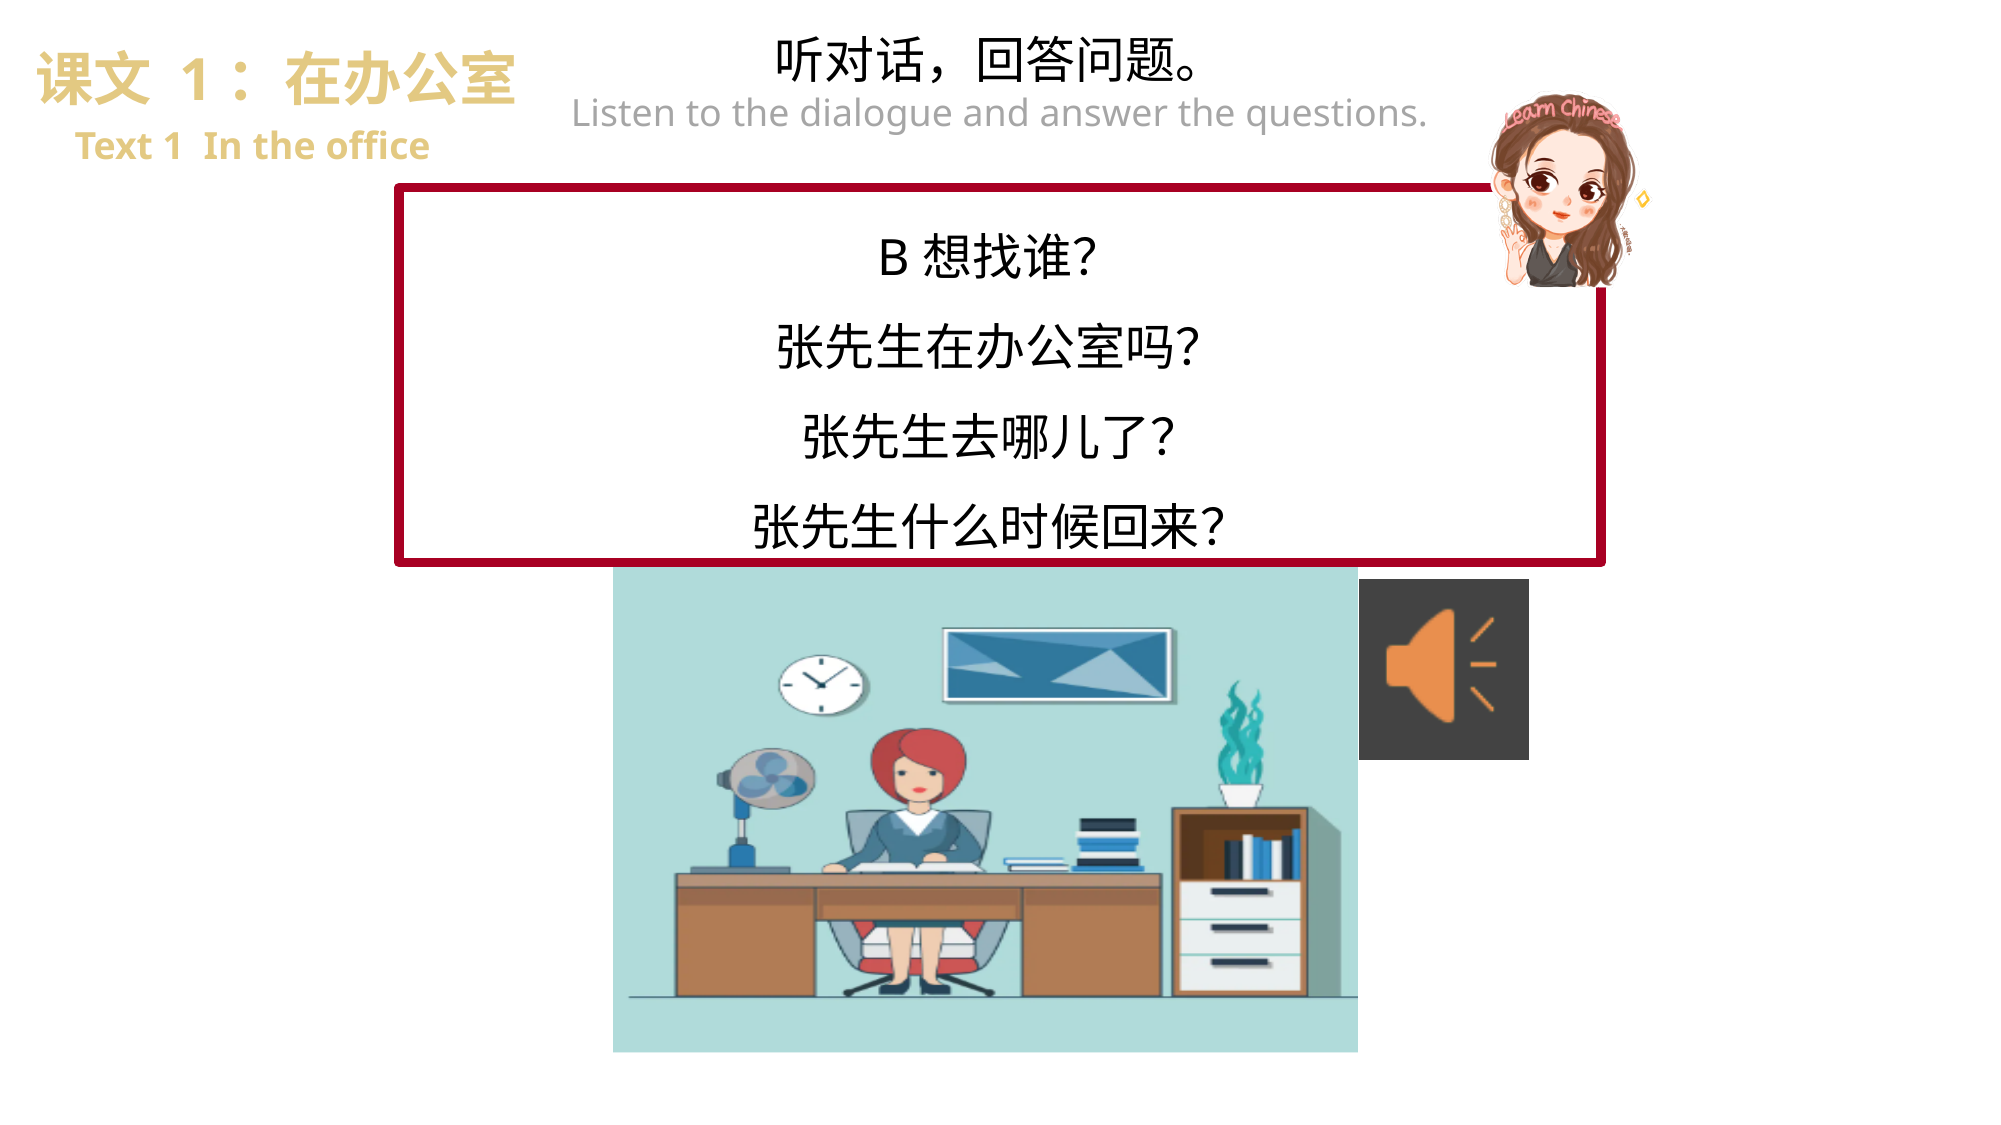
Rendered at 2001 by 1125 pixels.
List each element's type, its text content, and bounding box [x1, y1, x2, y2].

text_box Text 1 In the office [59, 115, 399, 175]
text_box 课文 1：在办公室 [20, 35, 533, 120]
text_box 听对话，回答问题。 Listen to the dialogue and answer the questions. [556, 21, 1444, 63]
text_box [399, 63, 1696, 567]
picture [613, 567, 1530, 1054]
